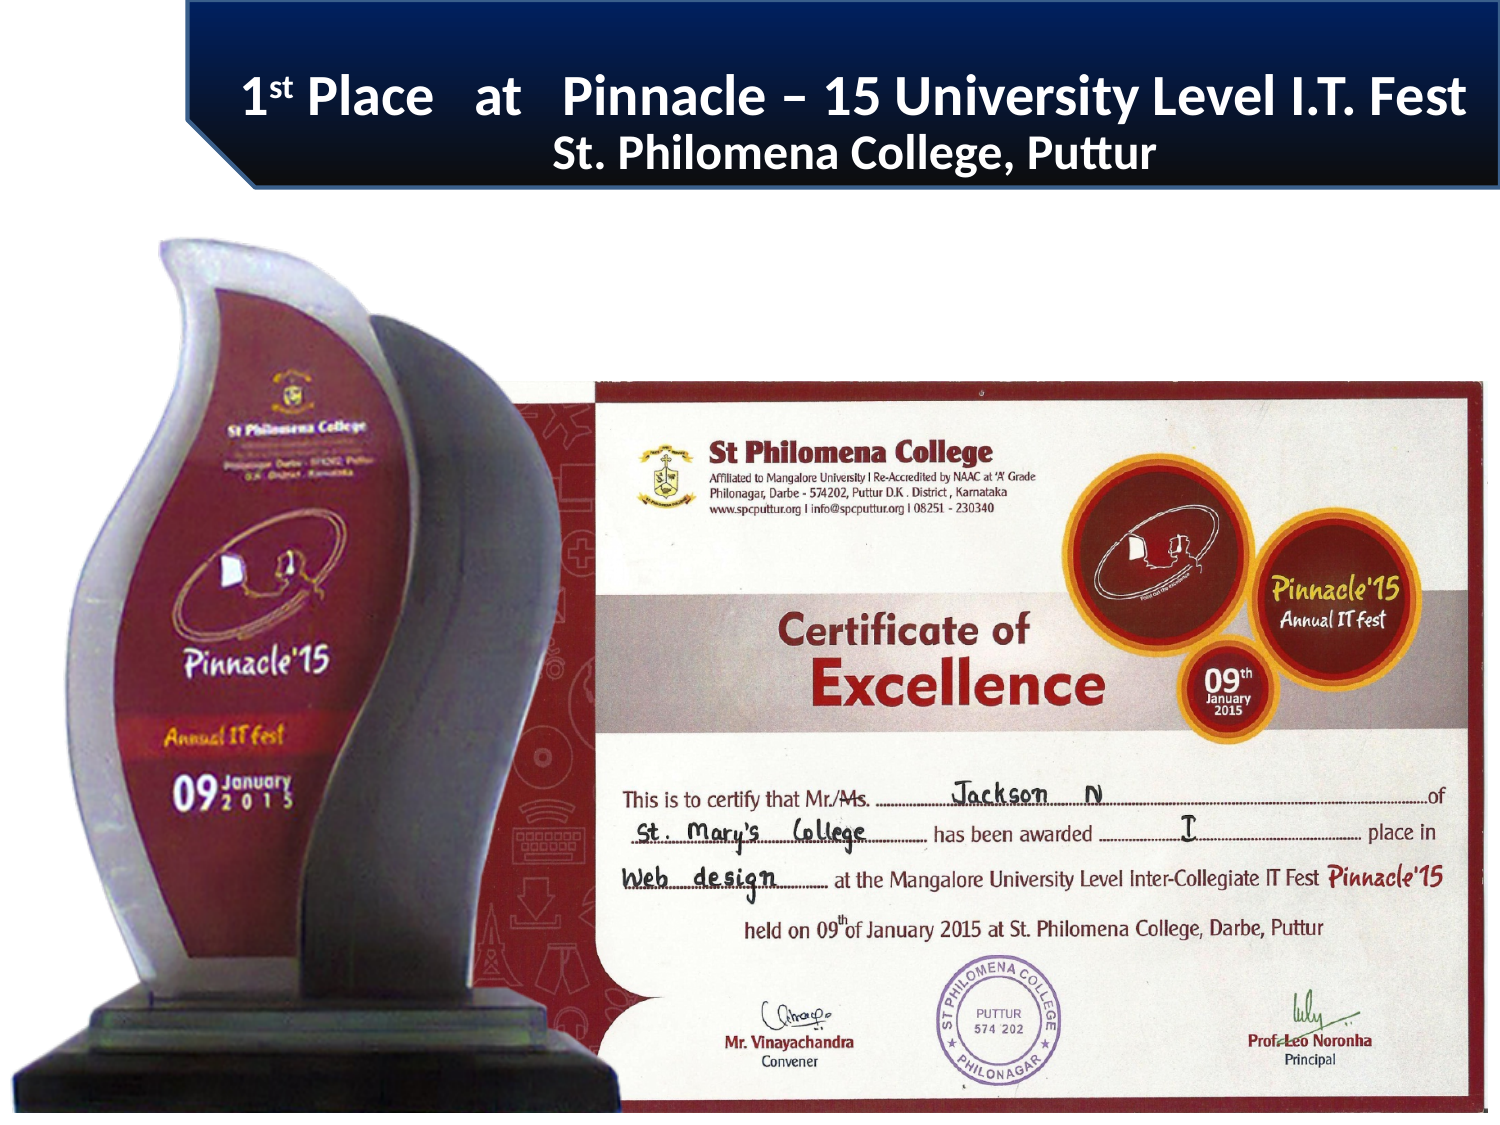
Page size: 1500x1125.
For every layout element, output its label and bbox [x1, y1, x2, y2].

text_box [0, 0, 1500, 1113]
